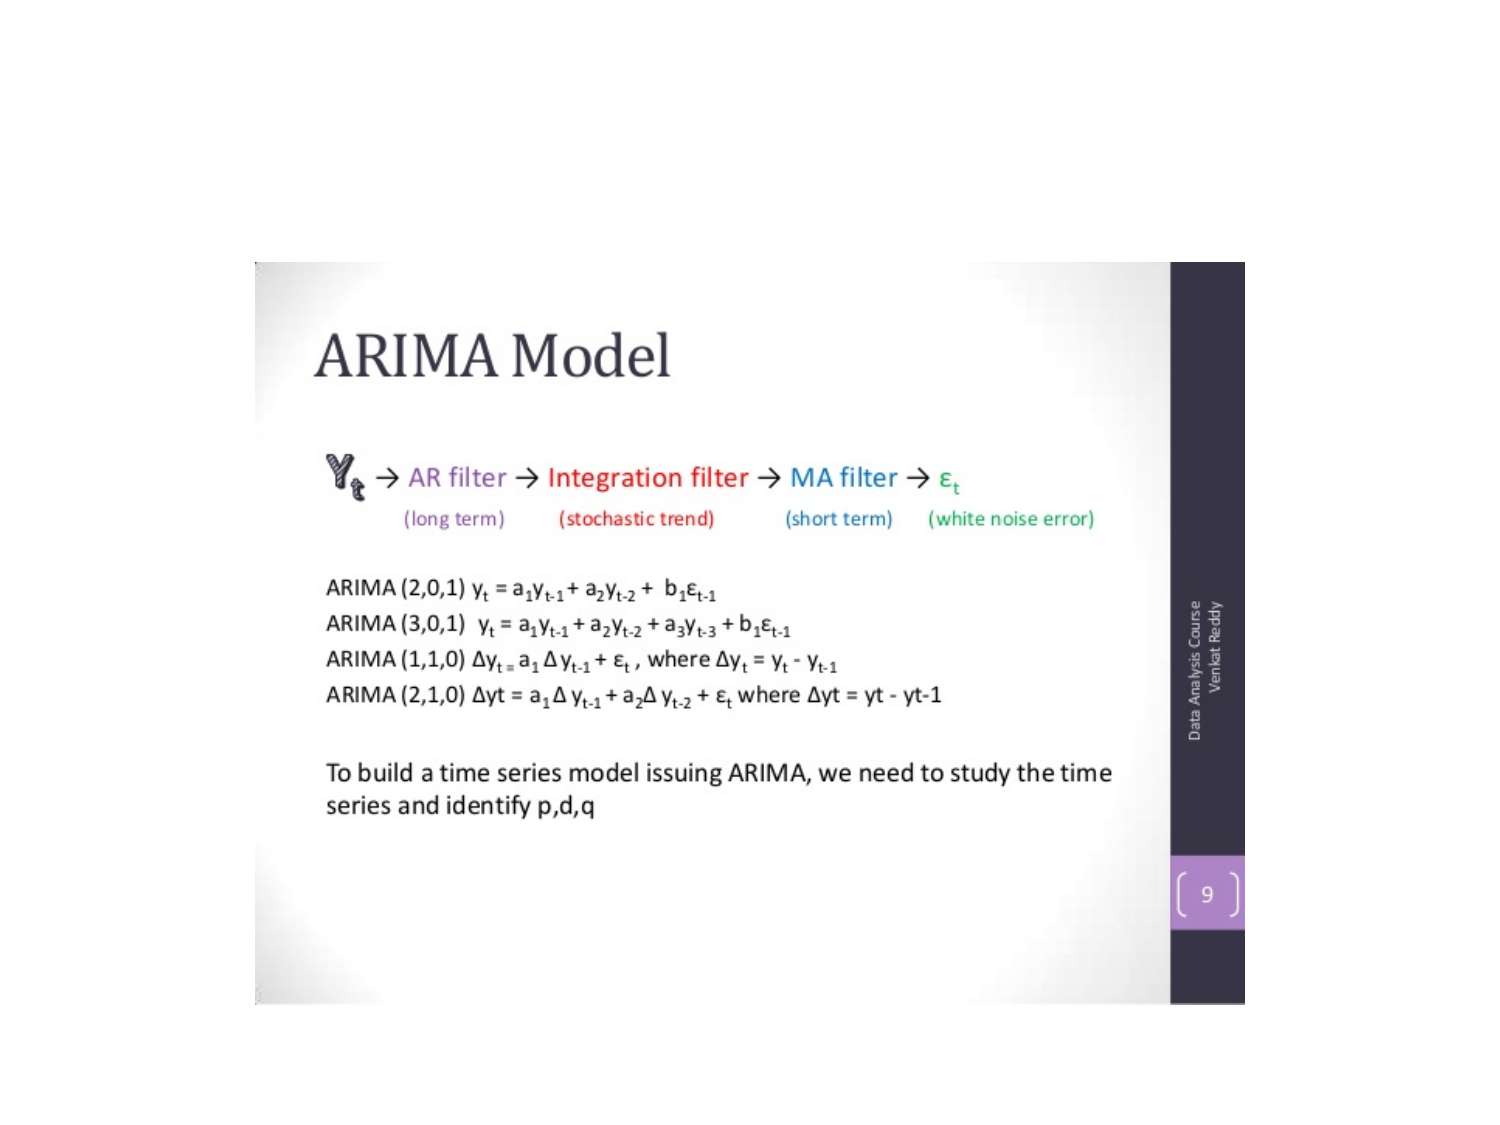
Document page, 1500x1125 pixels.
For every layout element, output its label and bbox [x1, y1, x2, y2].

list [255, 262, 1245, 1006]
